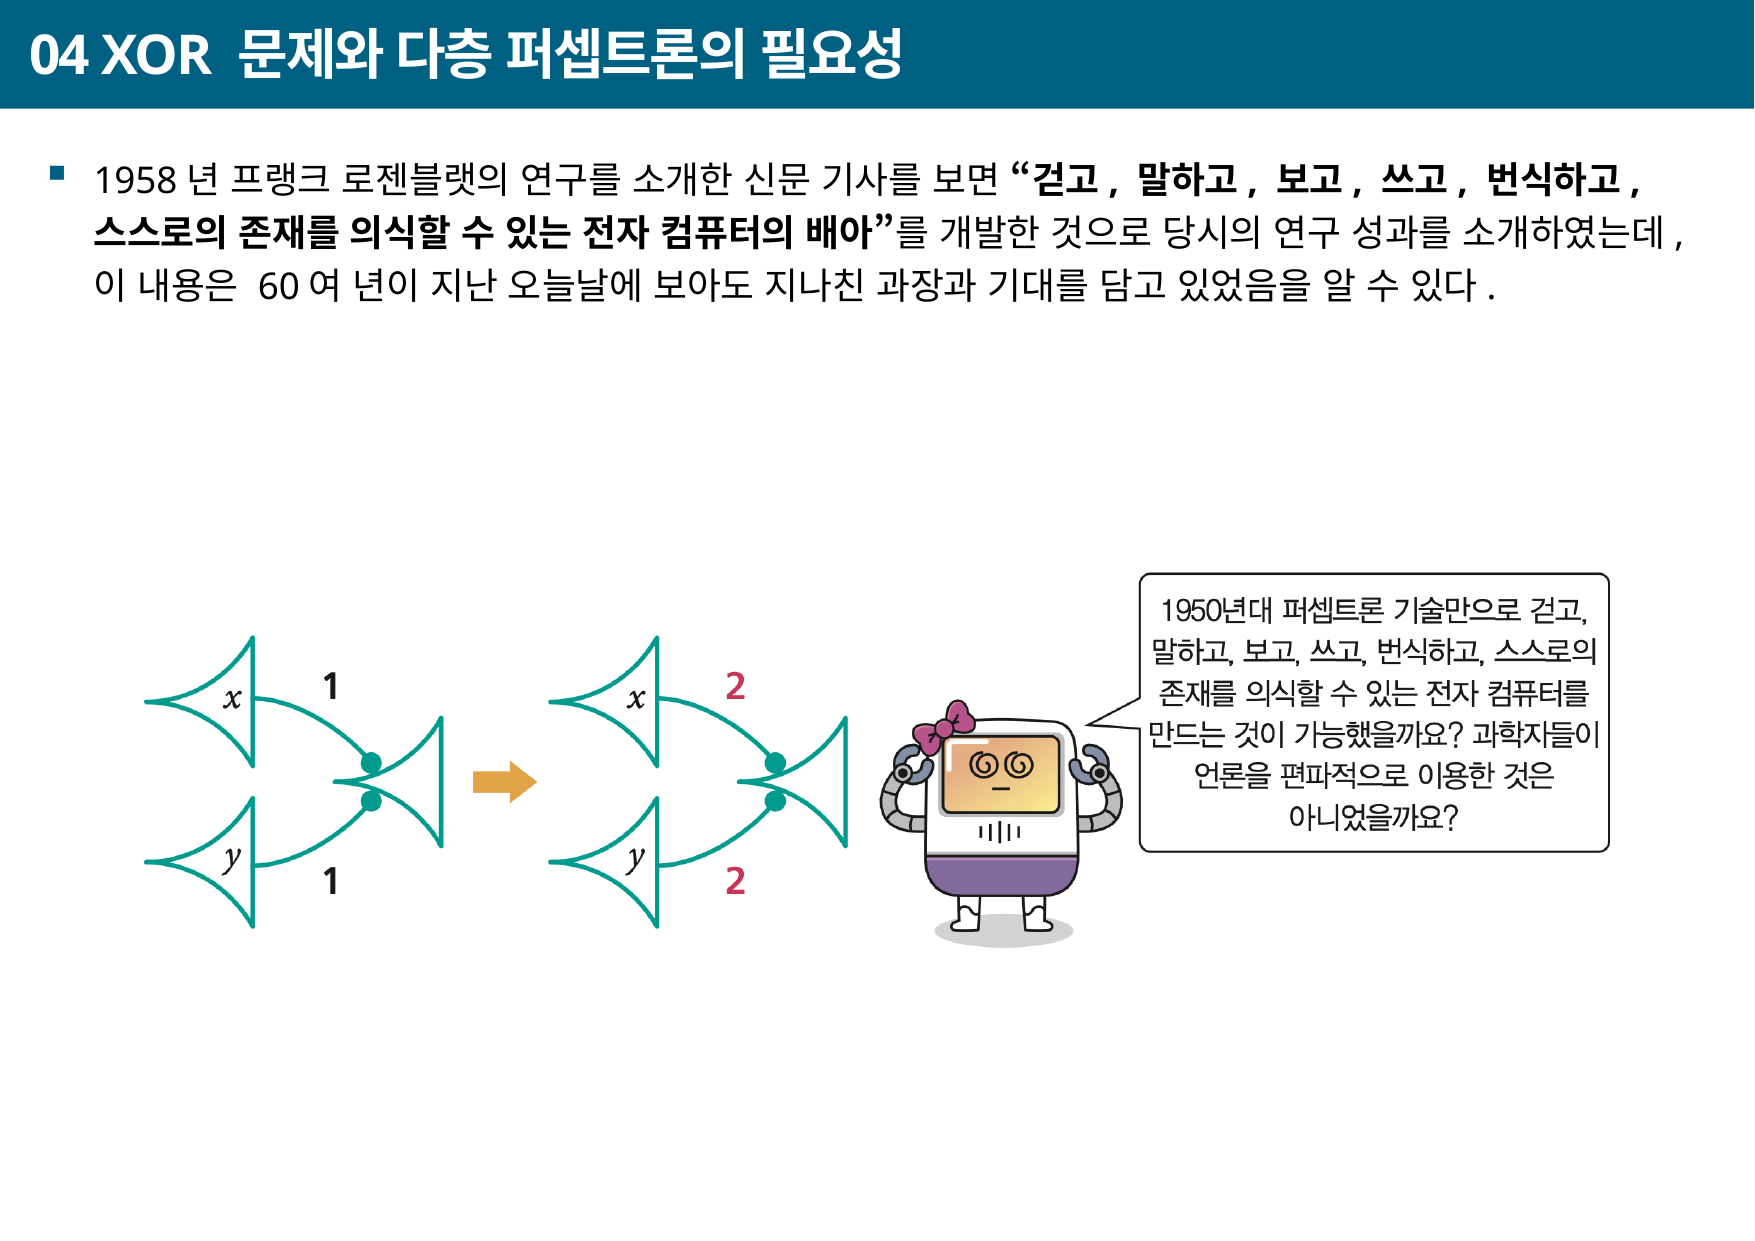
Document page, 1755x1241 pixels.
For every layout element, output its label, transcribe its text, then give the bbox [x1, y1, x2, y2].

title 04 XOR 문제와 다층 퍼셉트론의 필요성 [12, 9, 1506, 96]
list 1958년 프랭크 로젠블랫의 연구를 소개한 신문 기사를 보면 “걷고, 말하고, 보고, 쓰고, 번식하고, 스스로의 존재를 의식할 수 있는 전자 컴퓨터의 배아”를 개발한 것으로 당시의 연구 성과를 소개하였는데, 이 내용은 60여 년이 지난 오늘날에 보아도 지나친 과장과 기대를 담고 있었음을 알 수 있다. [12, 139, 1732, 1166]
picture [127, 563, 1617, 958]
